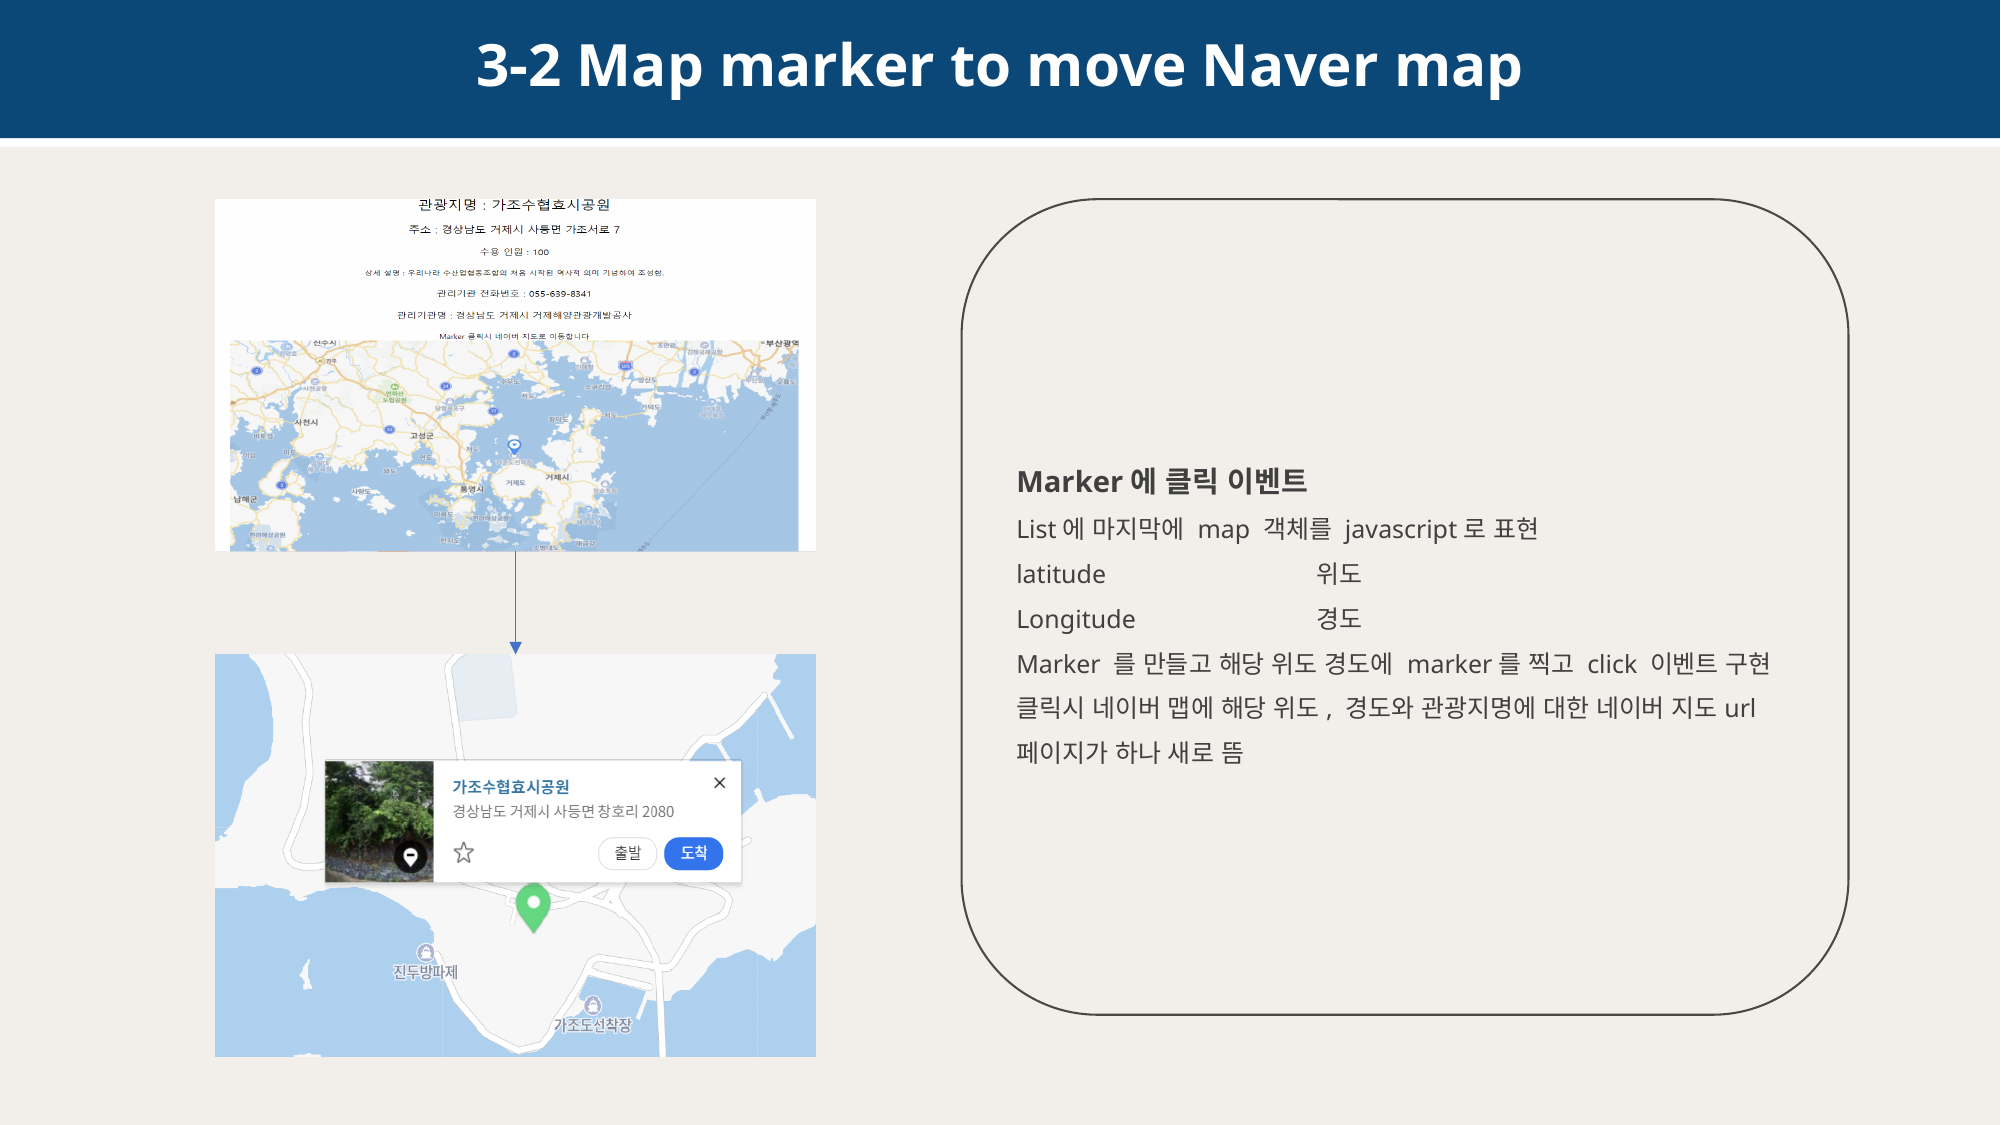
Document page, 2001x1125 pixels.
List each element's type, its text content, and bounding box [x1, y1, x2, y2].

picture [215, 199, 816, 552]
text_box 3-2 Map marker to move Naver map [0, 0, 2000, 139]
text_box Marker에 클릭 이벤트 List에 마지막에 map 객체를 javascript로 표현 latitude 위도 Longitude 경도 Marker 를 만들고 해당 위도 경도에 marker를 찍고 click 이벤트 구현 클릭시 네이버 맵에 해당 위도, 경도와 관광지명에 대한 네이버 지도url페이지가 하나 새로 뜸 [960, 198, 1850, 1016]
picture [215, 654, 816, 1057]
